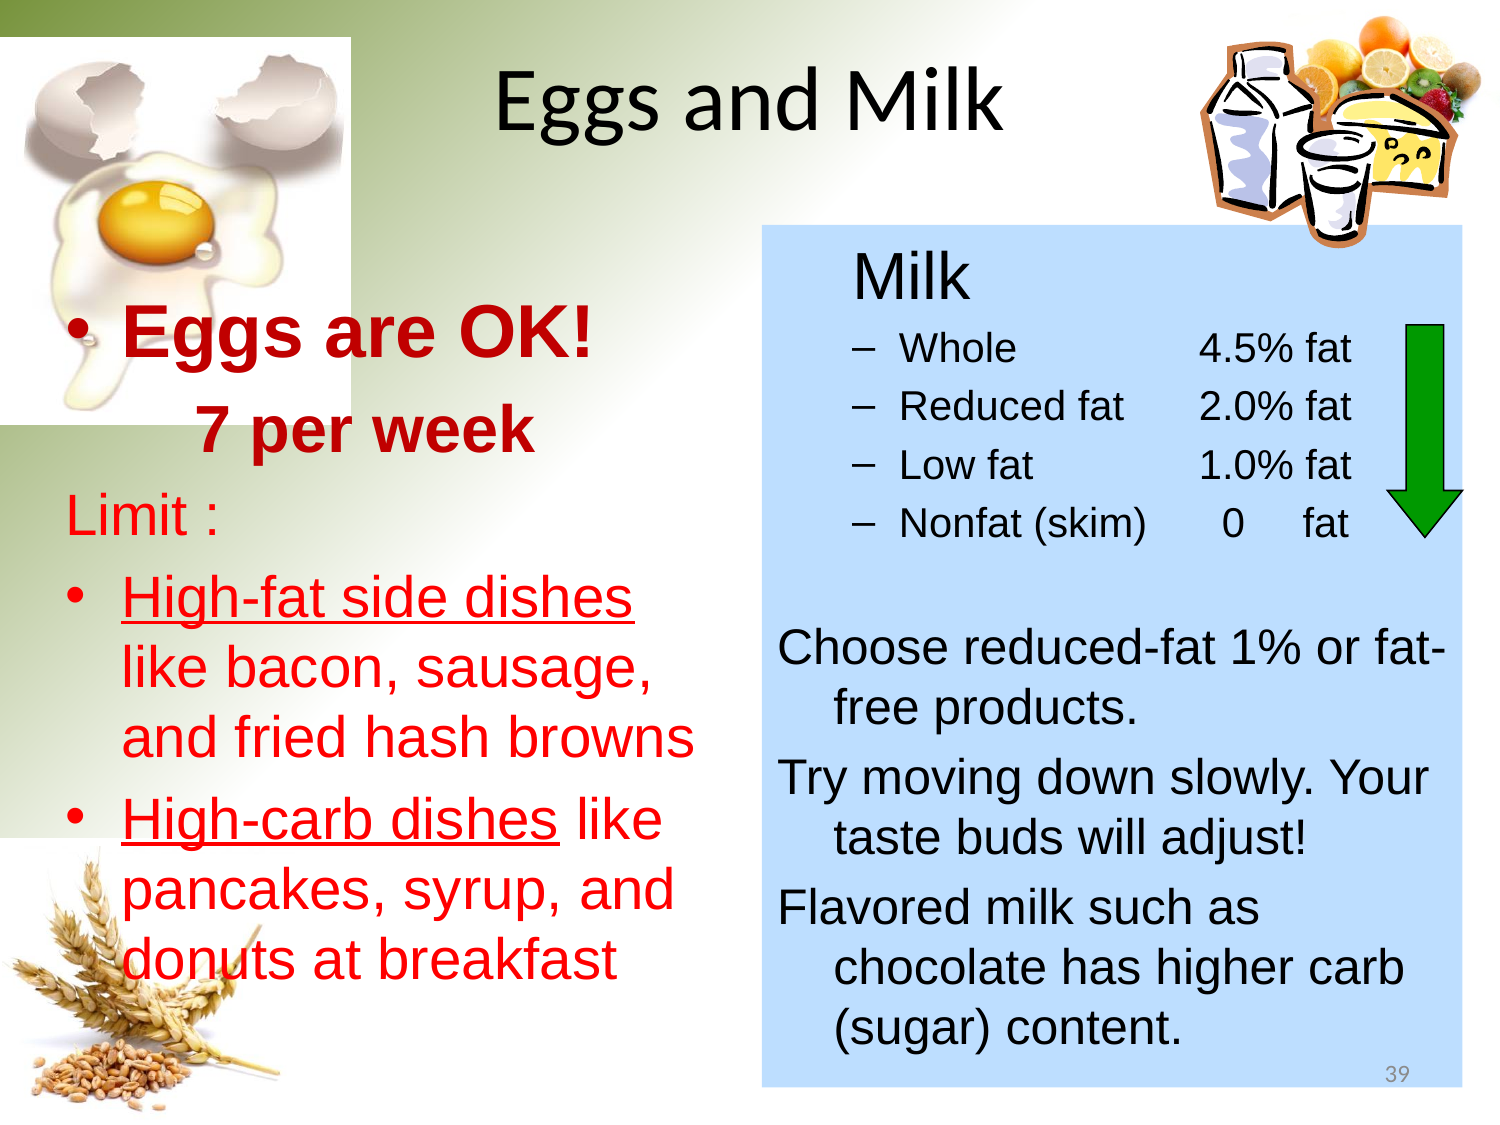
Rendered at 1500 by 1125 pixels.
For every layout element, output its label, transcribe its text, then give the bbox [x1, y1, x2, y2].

list Milk Whole 4.5% fat Reduced fat 2.0% fat Low fat 1.0% fat Nonfat (skim) 0 fat Choose reduced-fat 1% or fat-free products. Try moving down slowly. Your taste buds will adjust! Flavored milk such as chocolate has higher carb (sugar) content. [761, 224, 1463, 1088]
picture [1199, 0, 1500, 253]
slide_number 39 [1074, 1042, 1425, 1103]
text_box [1387, 324, 1463, 538]
list Eggs are OK! 7 per week Limit : High-fat side dishes like bacon, sausage, and fried hash browns High-carb dishes like pancakes, syrup, and donuts at breakfast [50, 275, 738, 1075]
picture [2, 846, 295, 1125]
title Eggs and Milk [75, 0, 1425, 188]
picture [0, 37, 352, 426]
